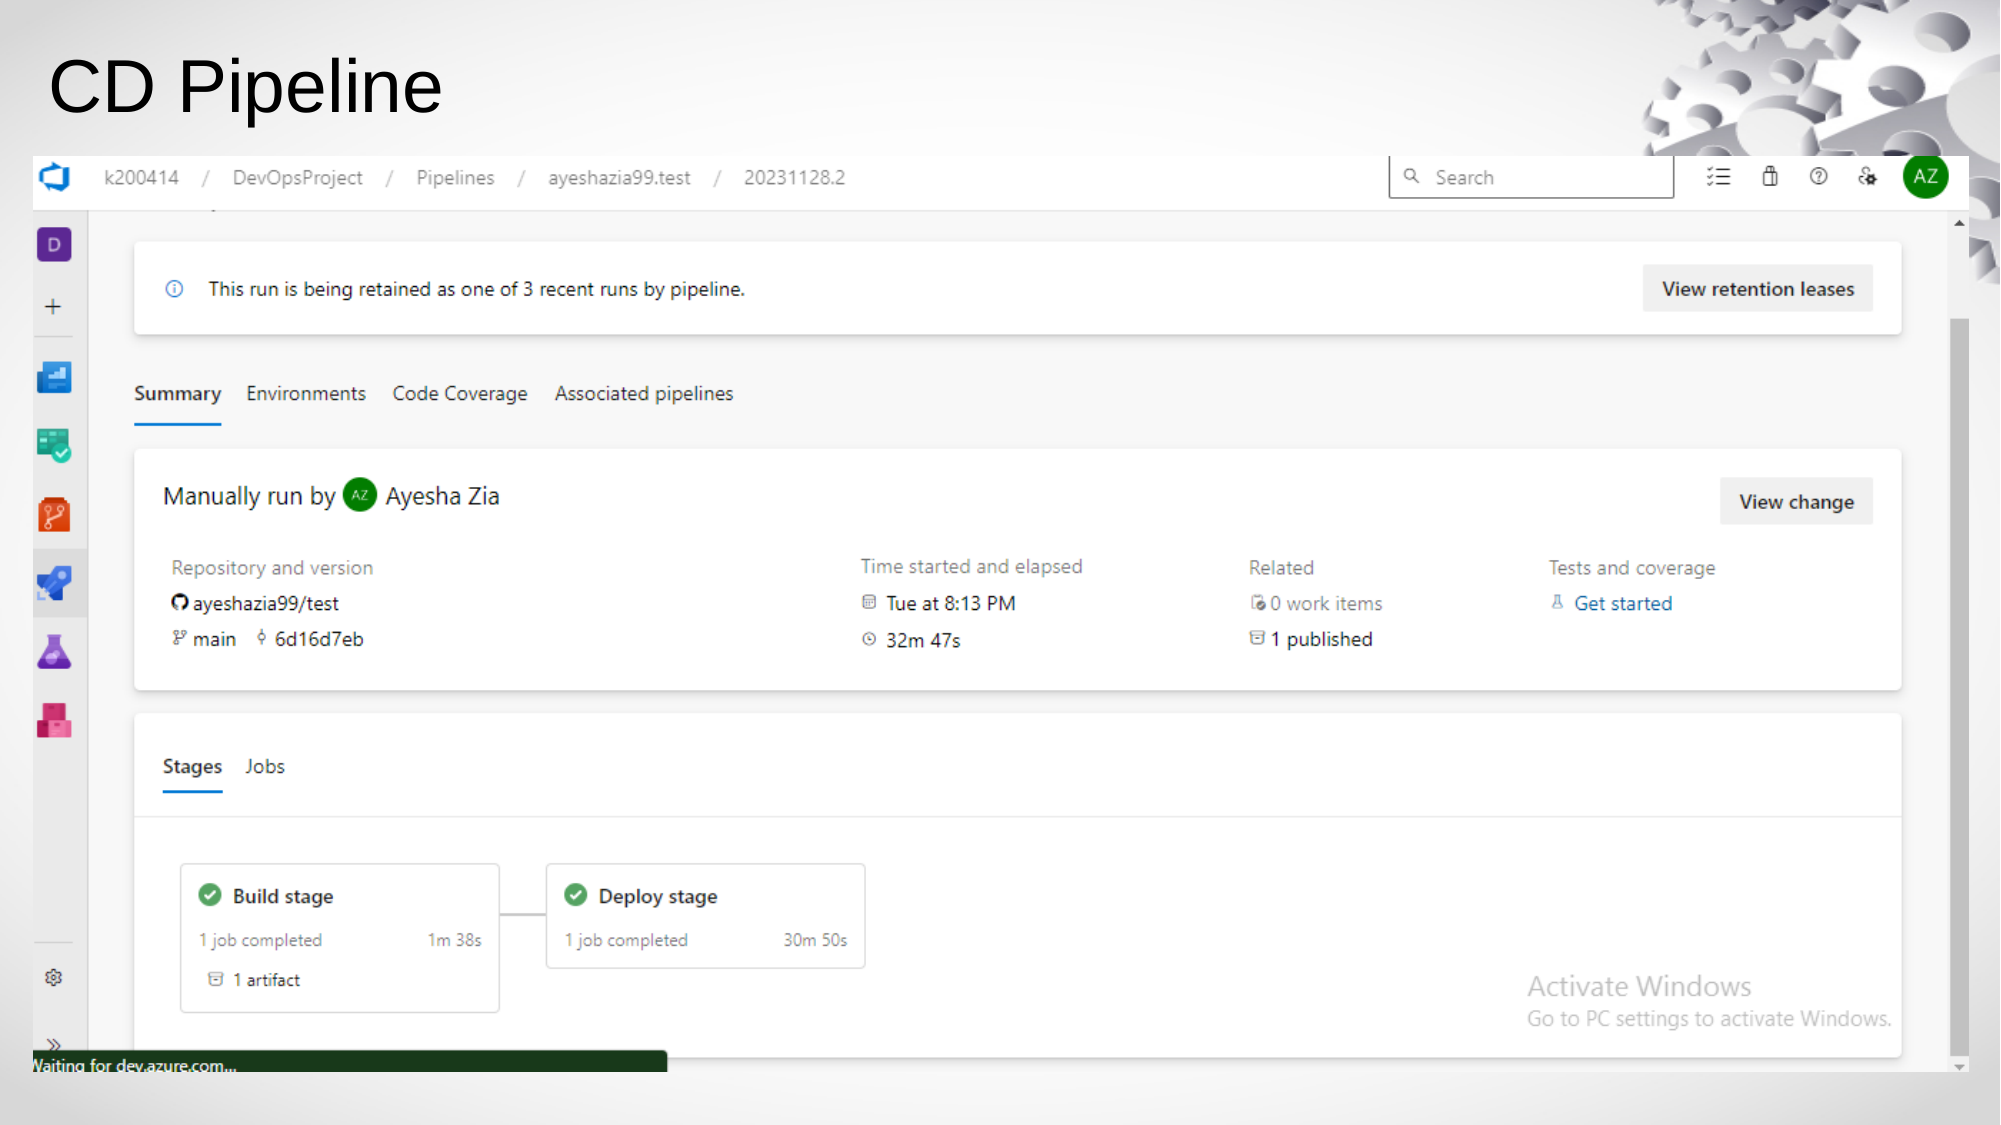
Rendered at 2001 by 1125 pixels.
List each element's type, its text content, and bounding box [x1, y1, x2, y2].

picture [0, 0, 2000, 1125]
text_box CD Pipeline [33, 29, 1759, 156]
